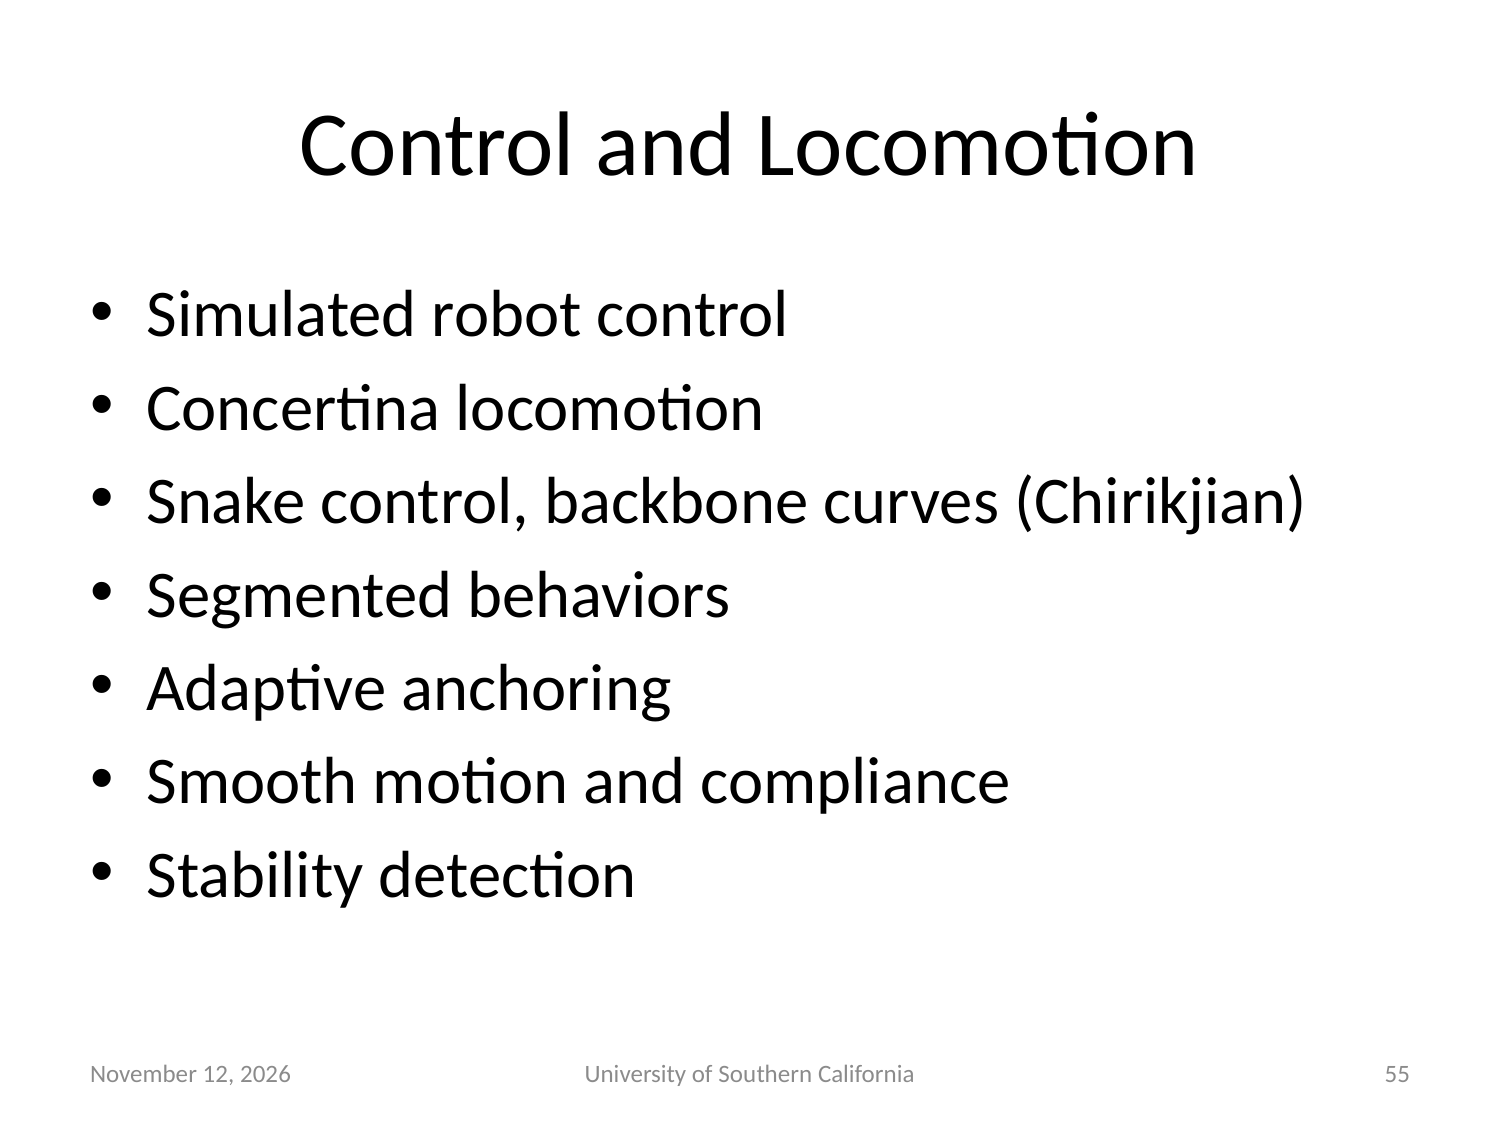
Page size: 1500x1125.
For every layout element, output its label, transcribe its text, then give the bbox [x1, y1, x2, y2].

slide_number 55 [1074, 1042, 1425, 1103]
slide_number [75, 1042, 425, 1103]
title Control and Locomotion [75, 45, 1425, 233]
list Simulated robot control Concertina locomotion Snake control, backbone curves (Chirikjian) Segmented behaviors Adaptive anchoring Smooth motion and compliance Stability detection [75, 262, 1425, 1005]
footer University of Southern California [512, 1042, 988, 1103]
